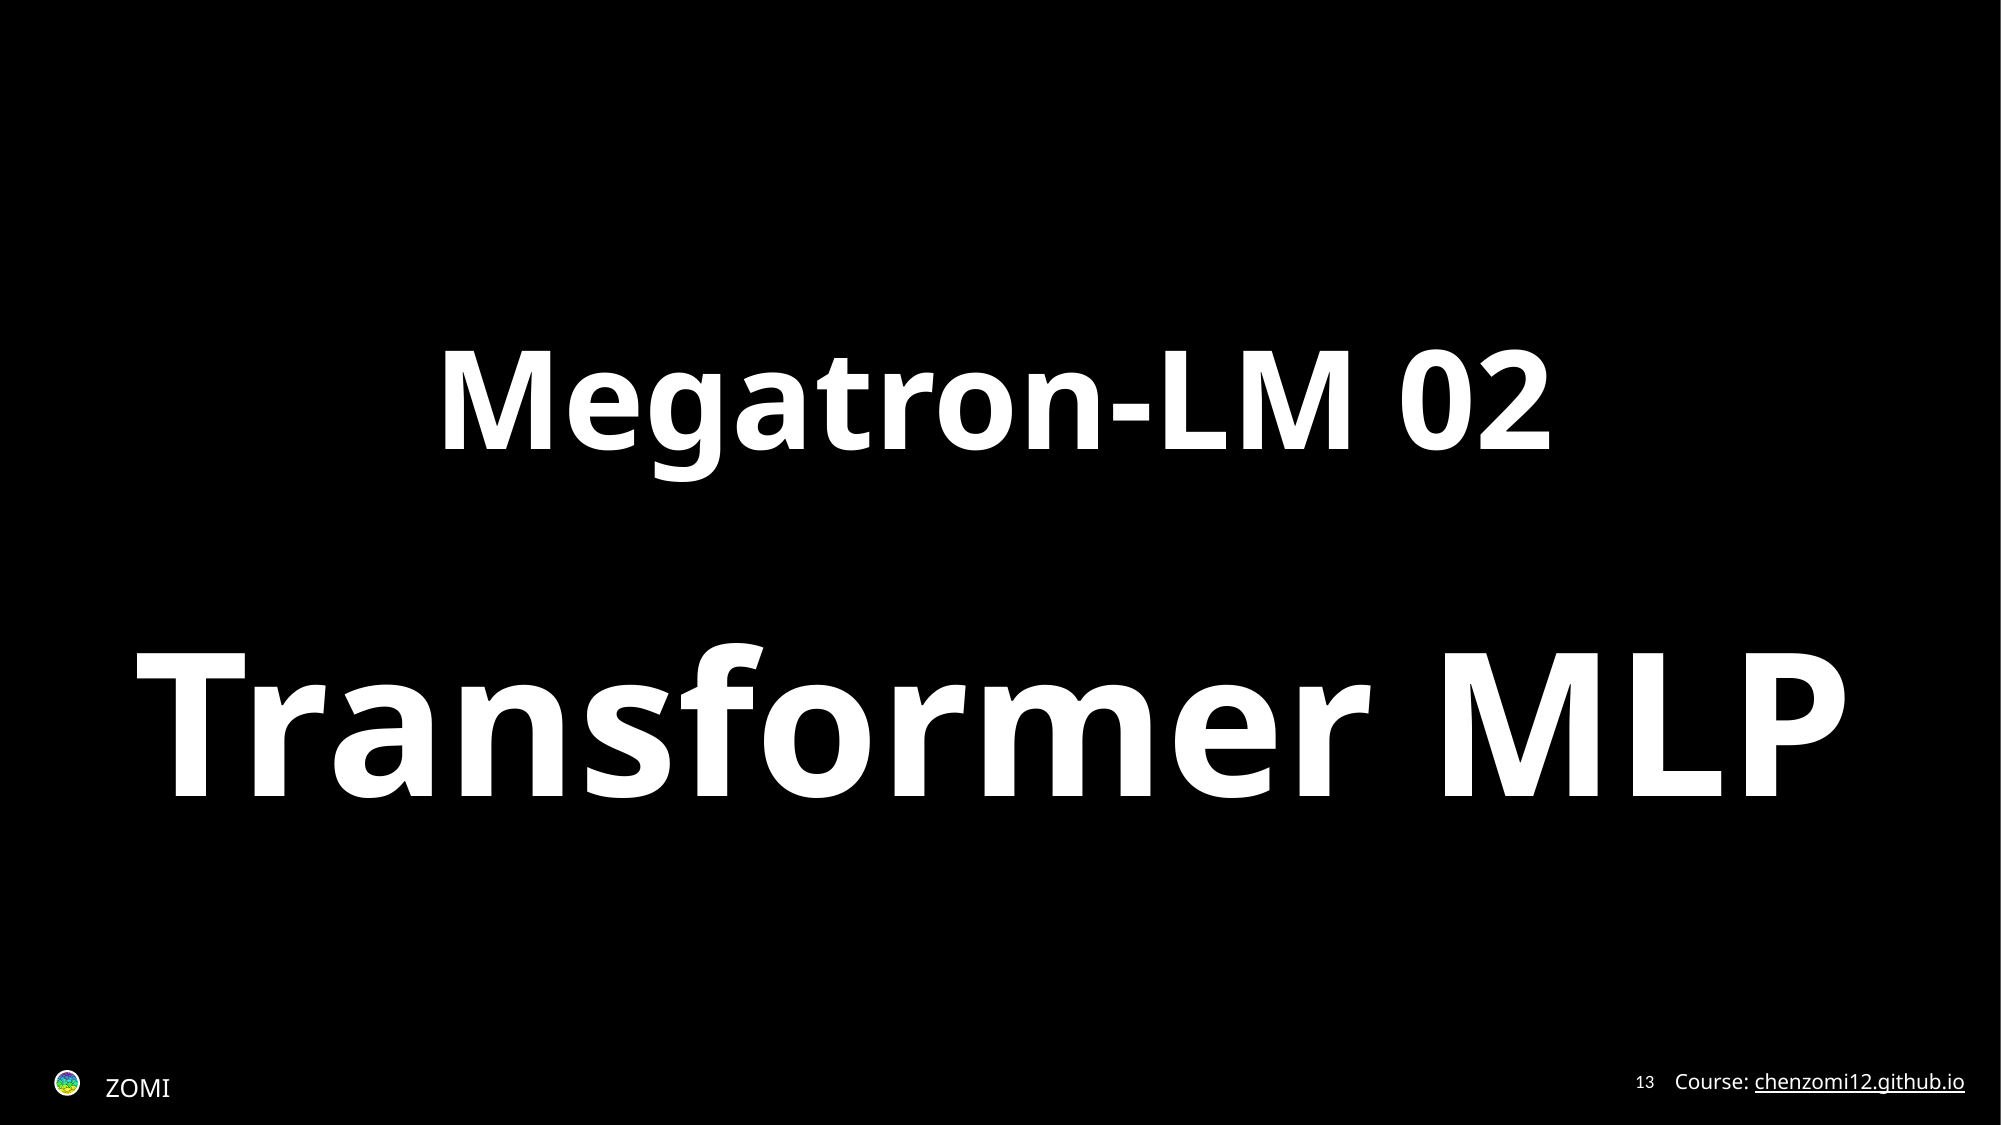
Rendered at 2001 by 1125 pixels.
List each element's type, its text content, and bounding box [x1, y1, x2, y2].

picture [57, 1073, 77, 1093]
list Megatron-LM 02 Transformer MLP [79, 80, 1910, 986]
